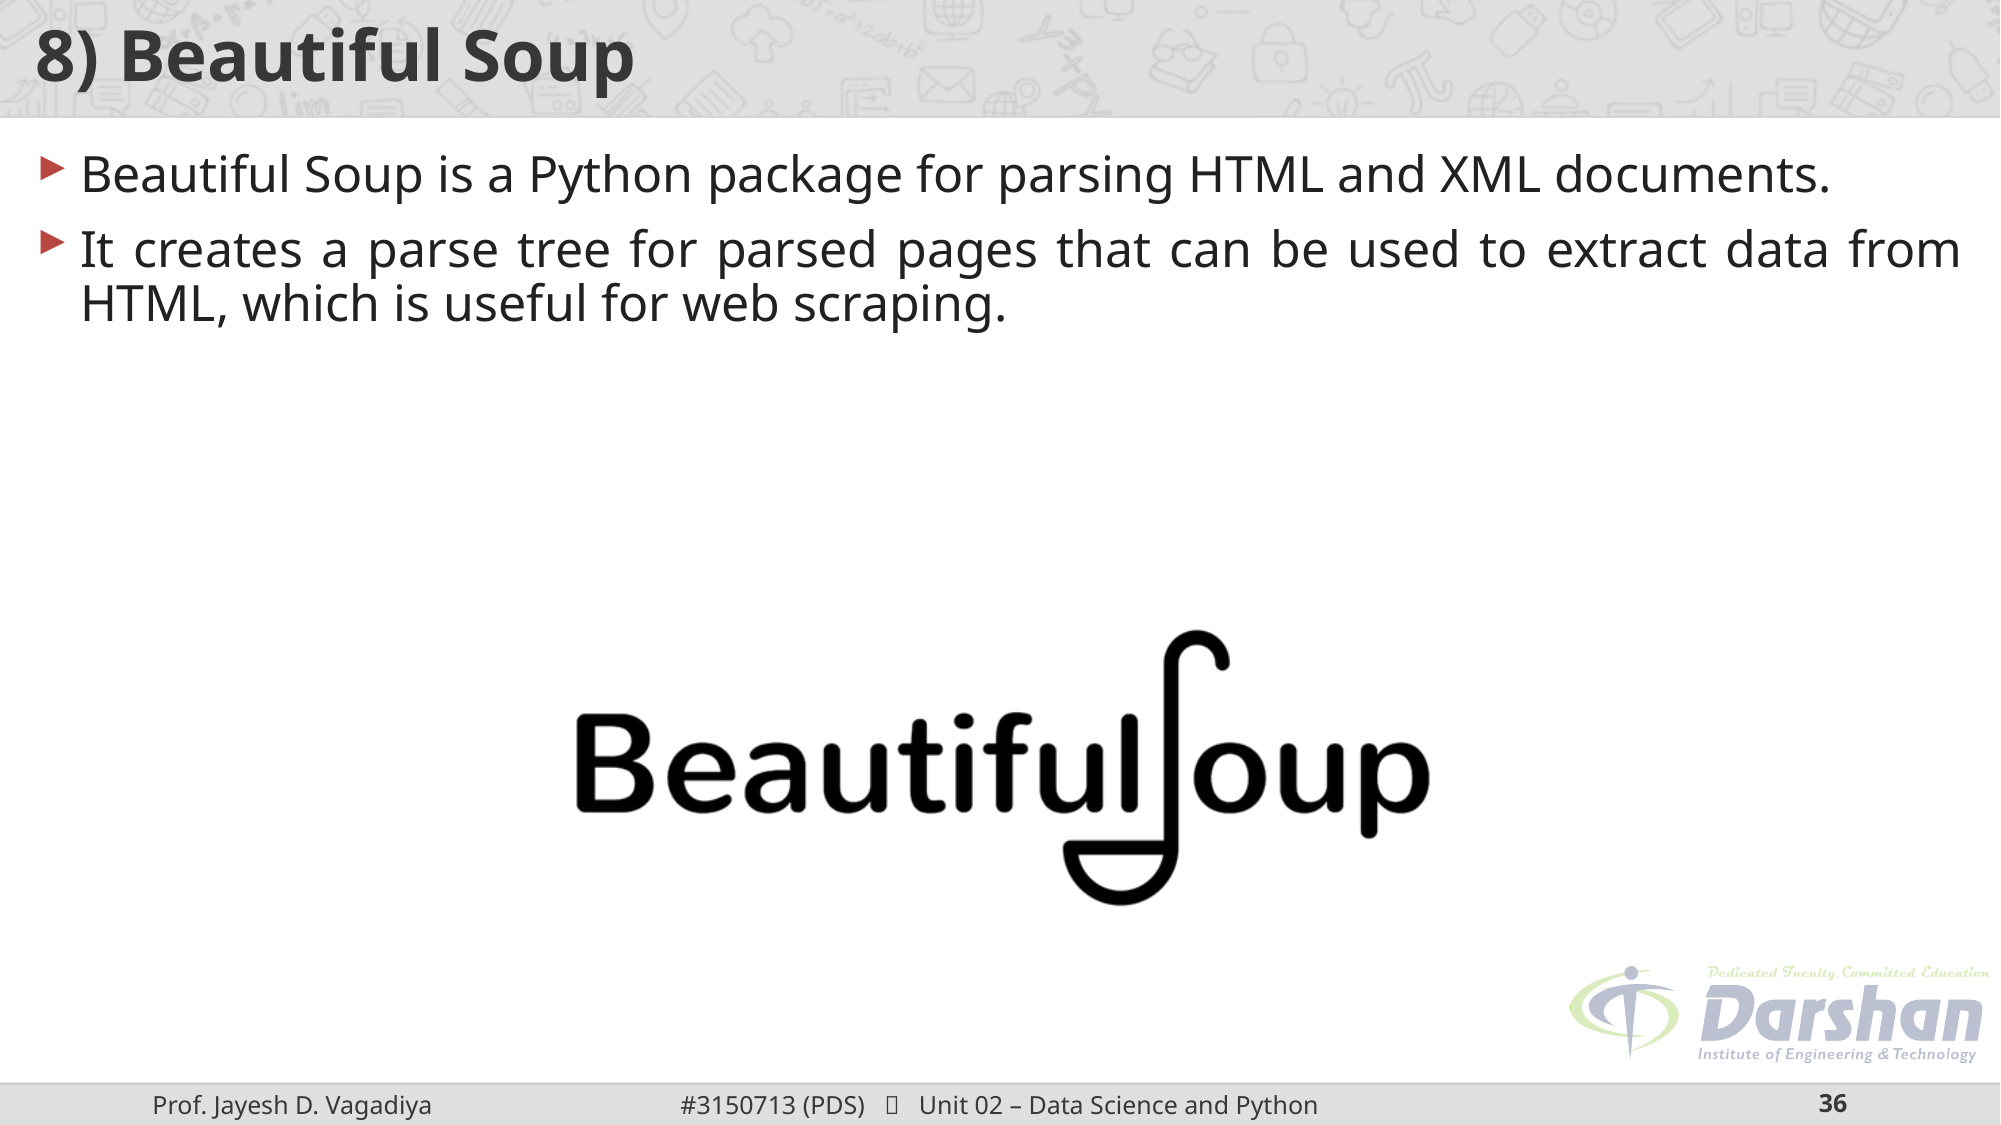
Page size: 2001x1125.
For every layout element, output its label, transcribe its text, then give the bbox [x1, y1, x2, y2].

list Beautiful Soup is a Python package for parsing HTML and XML documents. It creates a parse tree for parsed pages that can be used to extract data from HTML, which is useful for web scraping. [21, 141, 1979, 1059]
picture [478, 543, 1522, 993]
title 8) Beautiful Soup [0, 0, 2000, 117]
